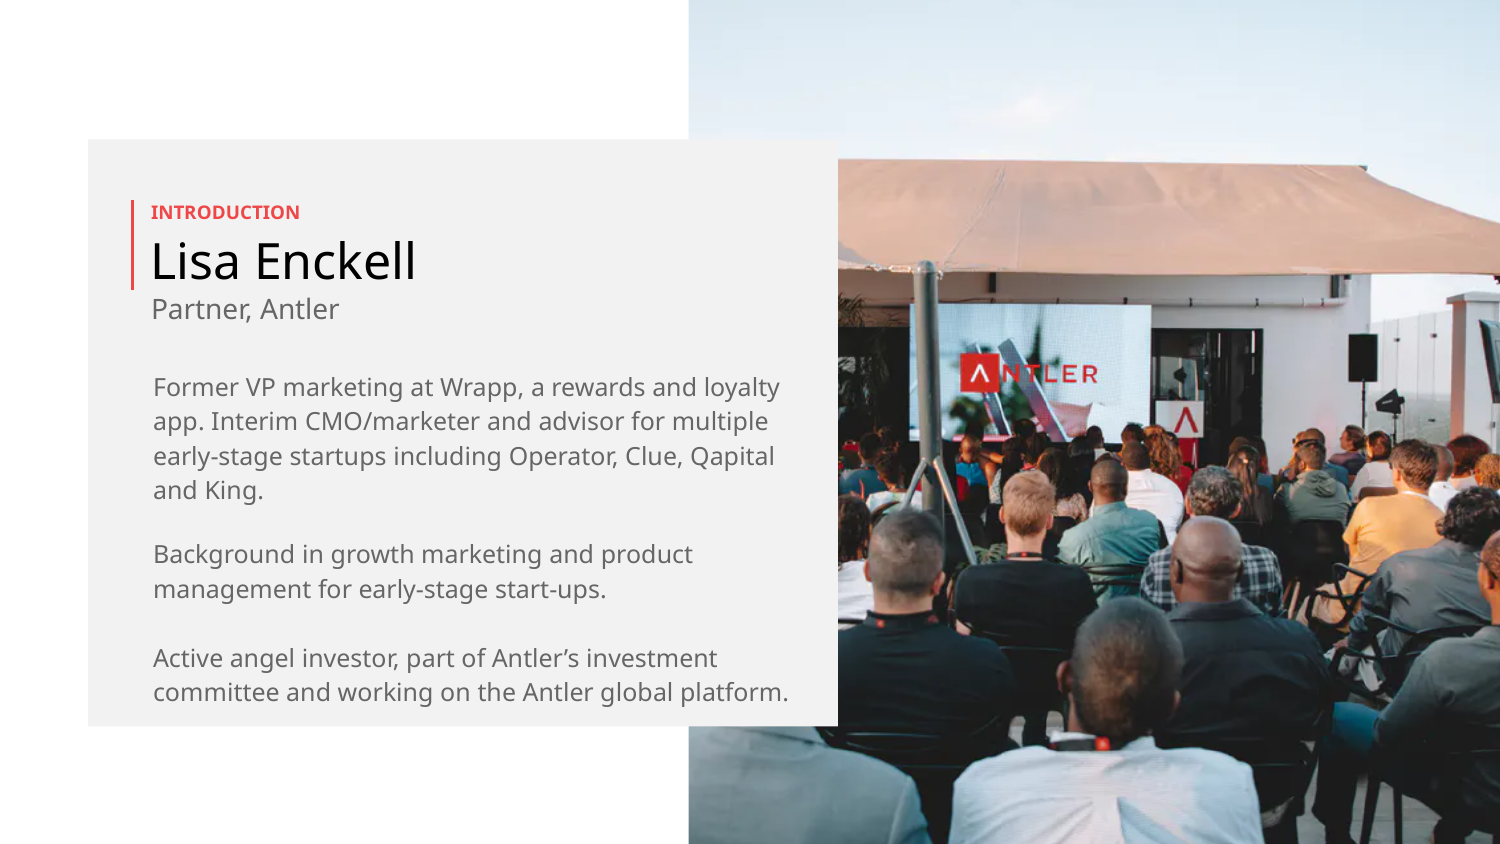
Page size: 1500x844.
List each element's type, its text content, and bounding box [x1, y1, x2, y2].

picture [688, 0, 1500, 844]
title Lisa Enckell [150, 199, 778, 290]
text_box Former VP marketing at Wrapp, a rewards and loyalty app. Interim CMO/marketer and advisor for multiple early-stage startups including Operator, Clue, Qapital and King. Background in growth marketing and product management for early-stage start-ups. Active angel investor, part of Antler’s investment committee and working on the Antler global platform. [138, 351, 808, 658]
subtitle Partner, Antler [151, 291, 779, 326]
list INTRODUCTION [151, 200, 369, 224]
